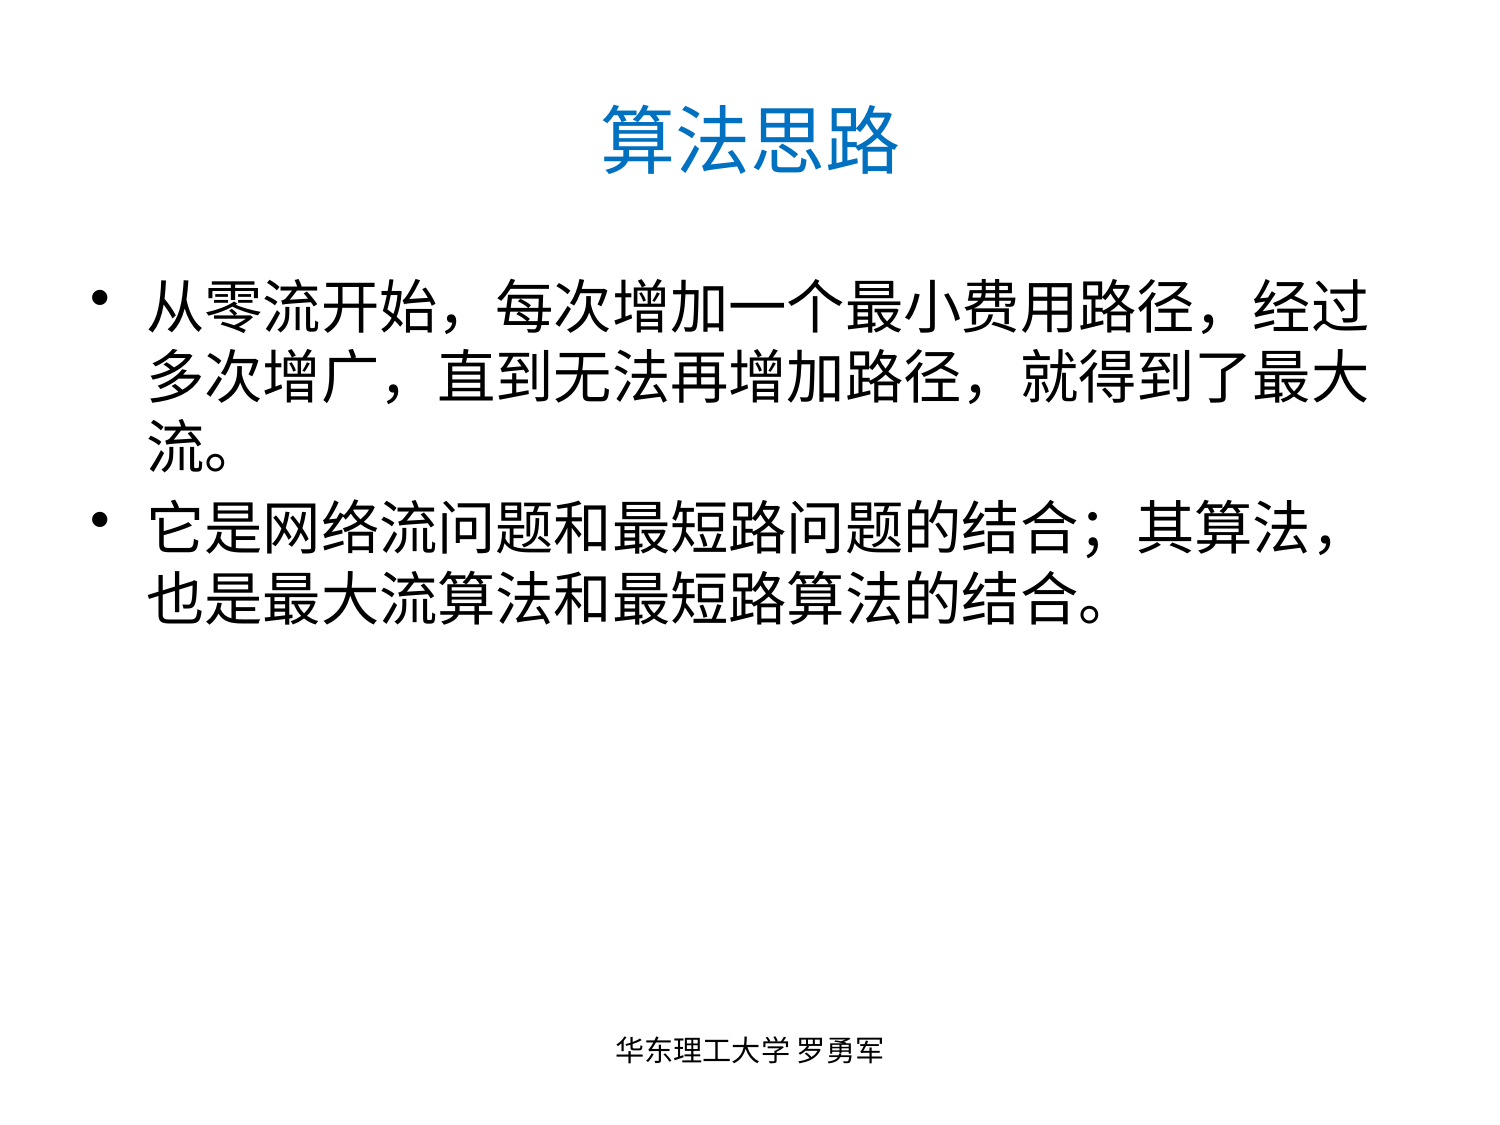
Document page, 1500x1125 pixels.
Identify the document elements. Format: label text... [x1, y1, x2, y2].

footer 华东理工大学 罗勇军 [512, 1024, 988, 1103]
list 从零流开始，每次增加一个最小费用路径，经过多次增广，直到无法再增加路径，就得到了最大流。 它是网络流问题和最短路问题的结合；其算法，也是最大流算法和最短路算法的结合。 [75, 262, 1425, 1005]
title 算法思路 [75, 45, 1425, 233]
